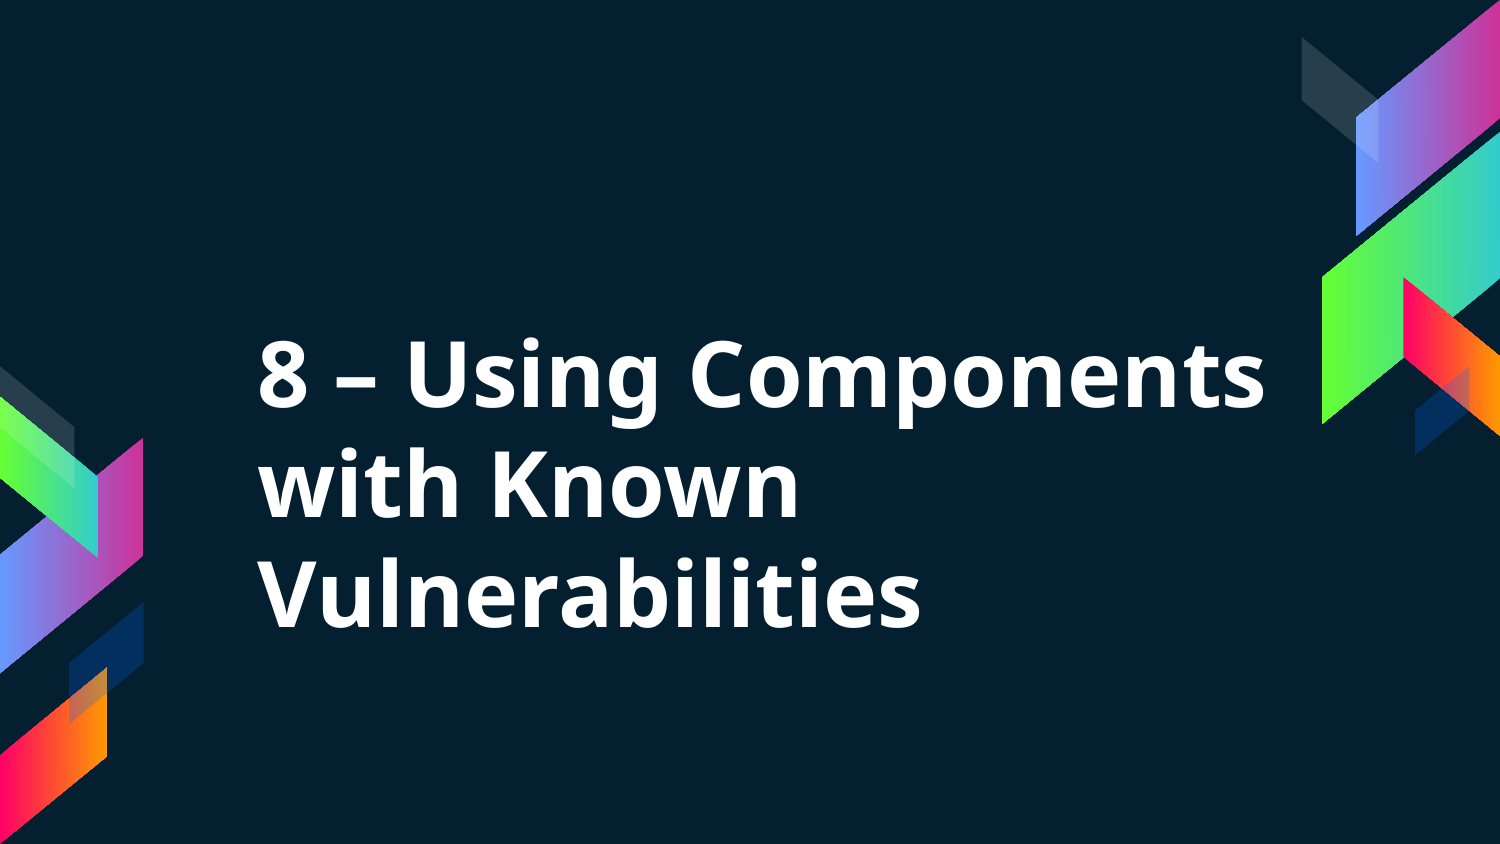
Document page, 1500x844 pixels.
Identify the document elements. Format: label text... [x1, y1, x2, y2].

title 8 – Using Components with Known Vulnerabilities [242, 470, 1468, 661]
